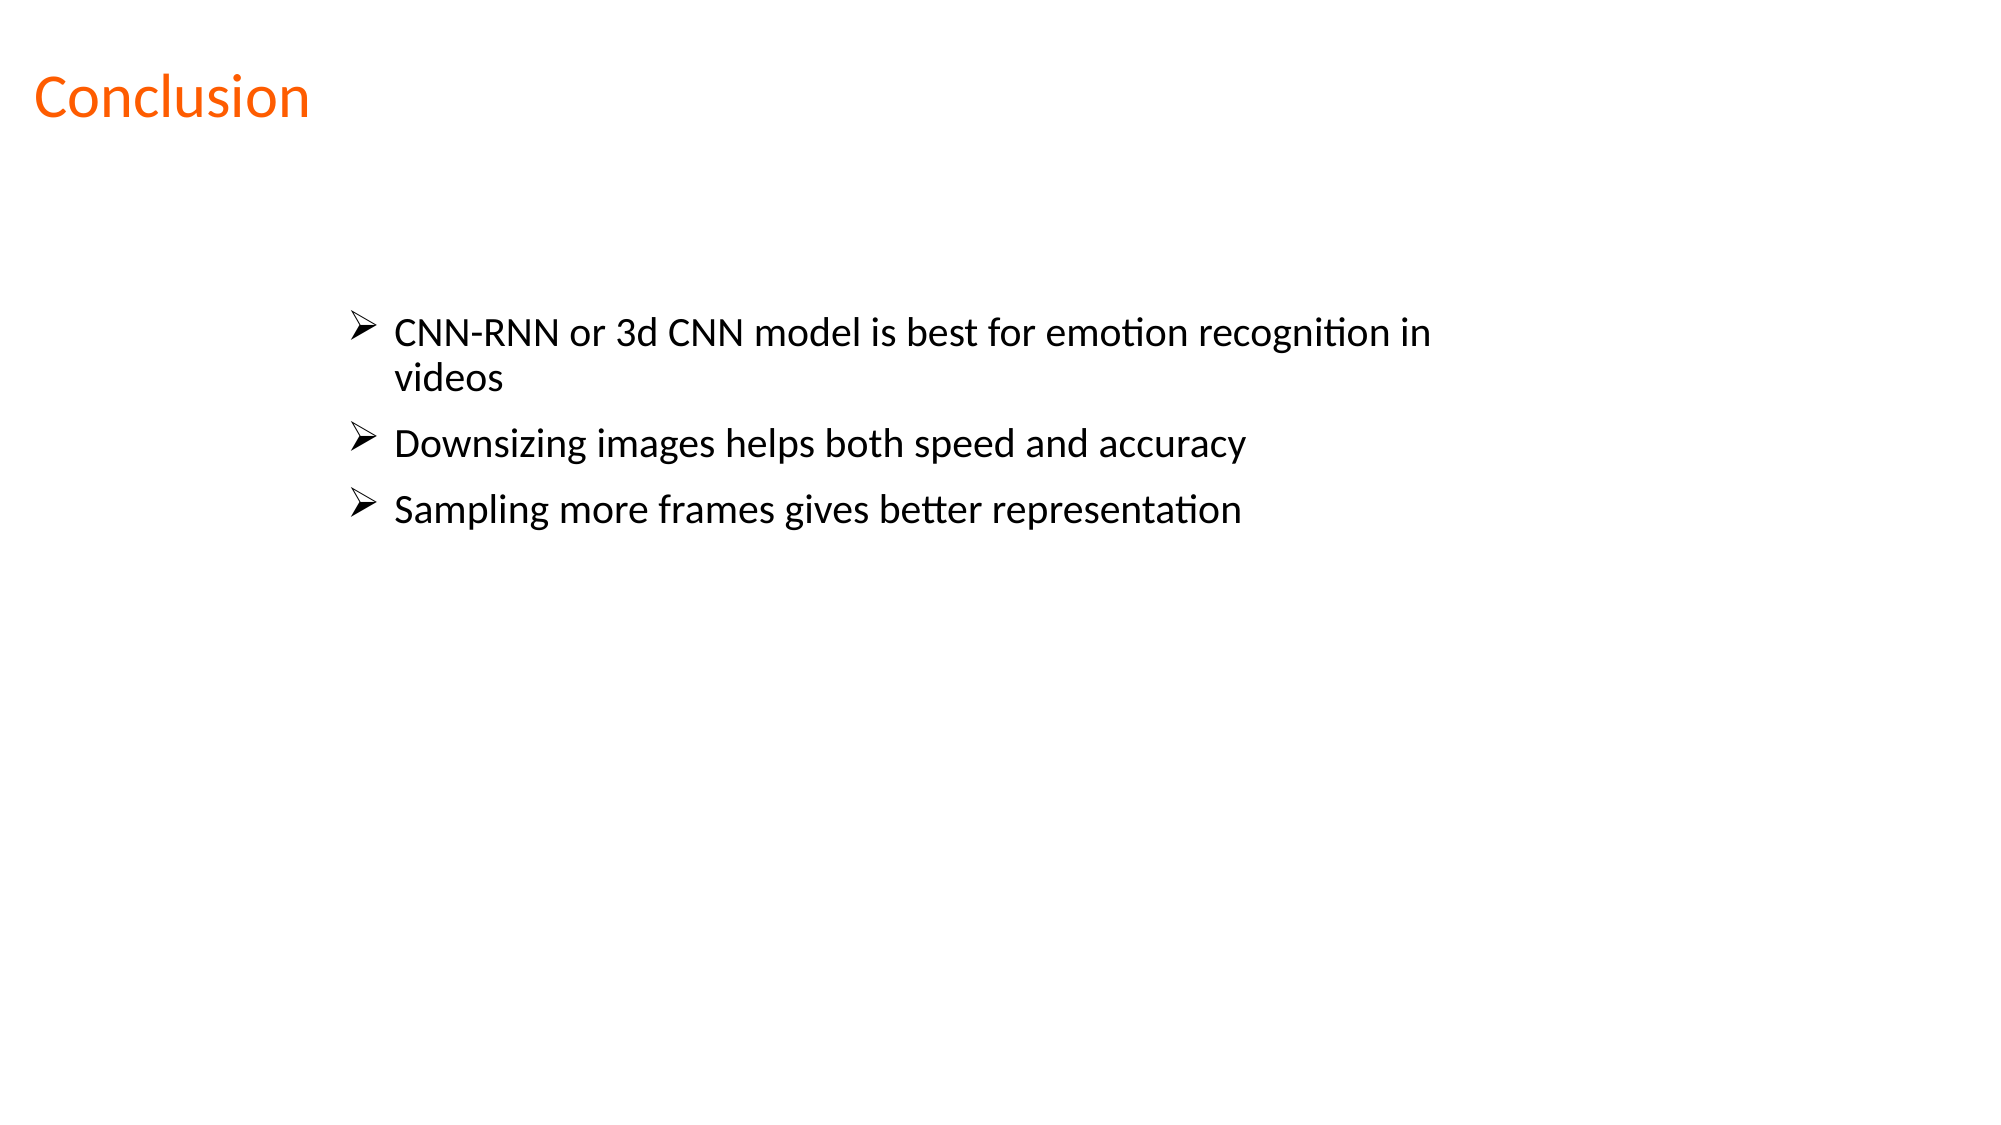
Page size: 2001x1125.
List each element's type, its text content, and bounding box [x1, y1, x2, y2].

title Conclusion [19, 42, 1274, 139]
subtitle CNN-RNN or 3d CNN model is best for emotion recognition in videos Downsizing images helps both speed and accuracy Sampling more frames gives better representation [332, 303, 1525, 627]
